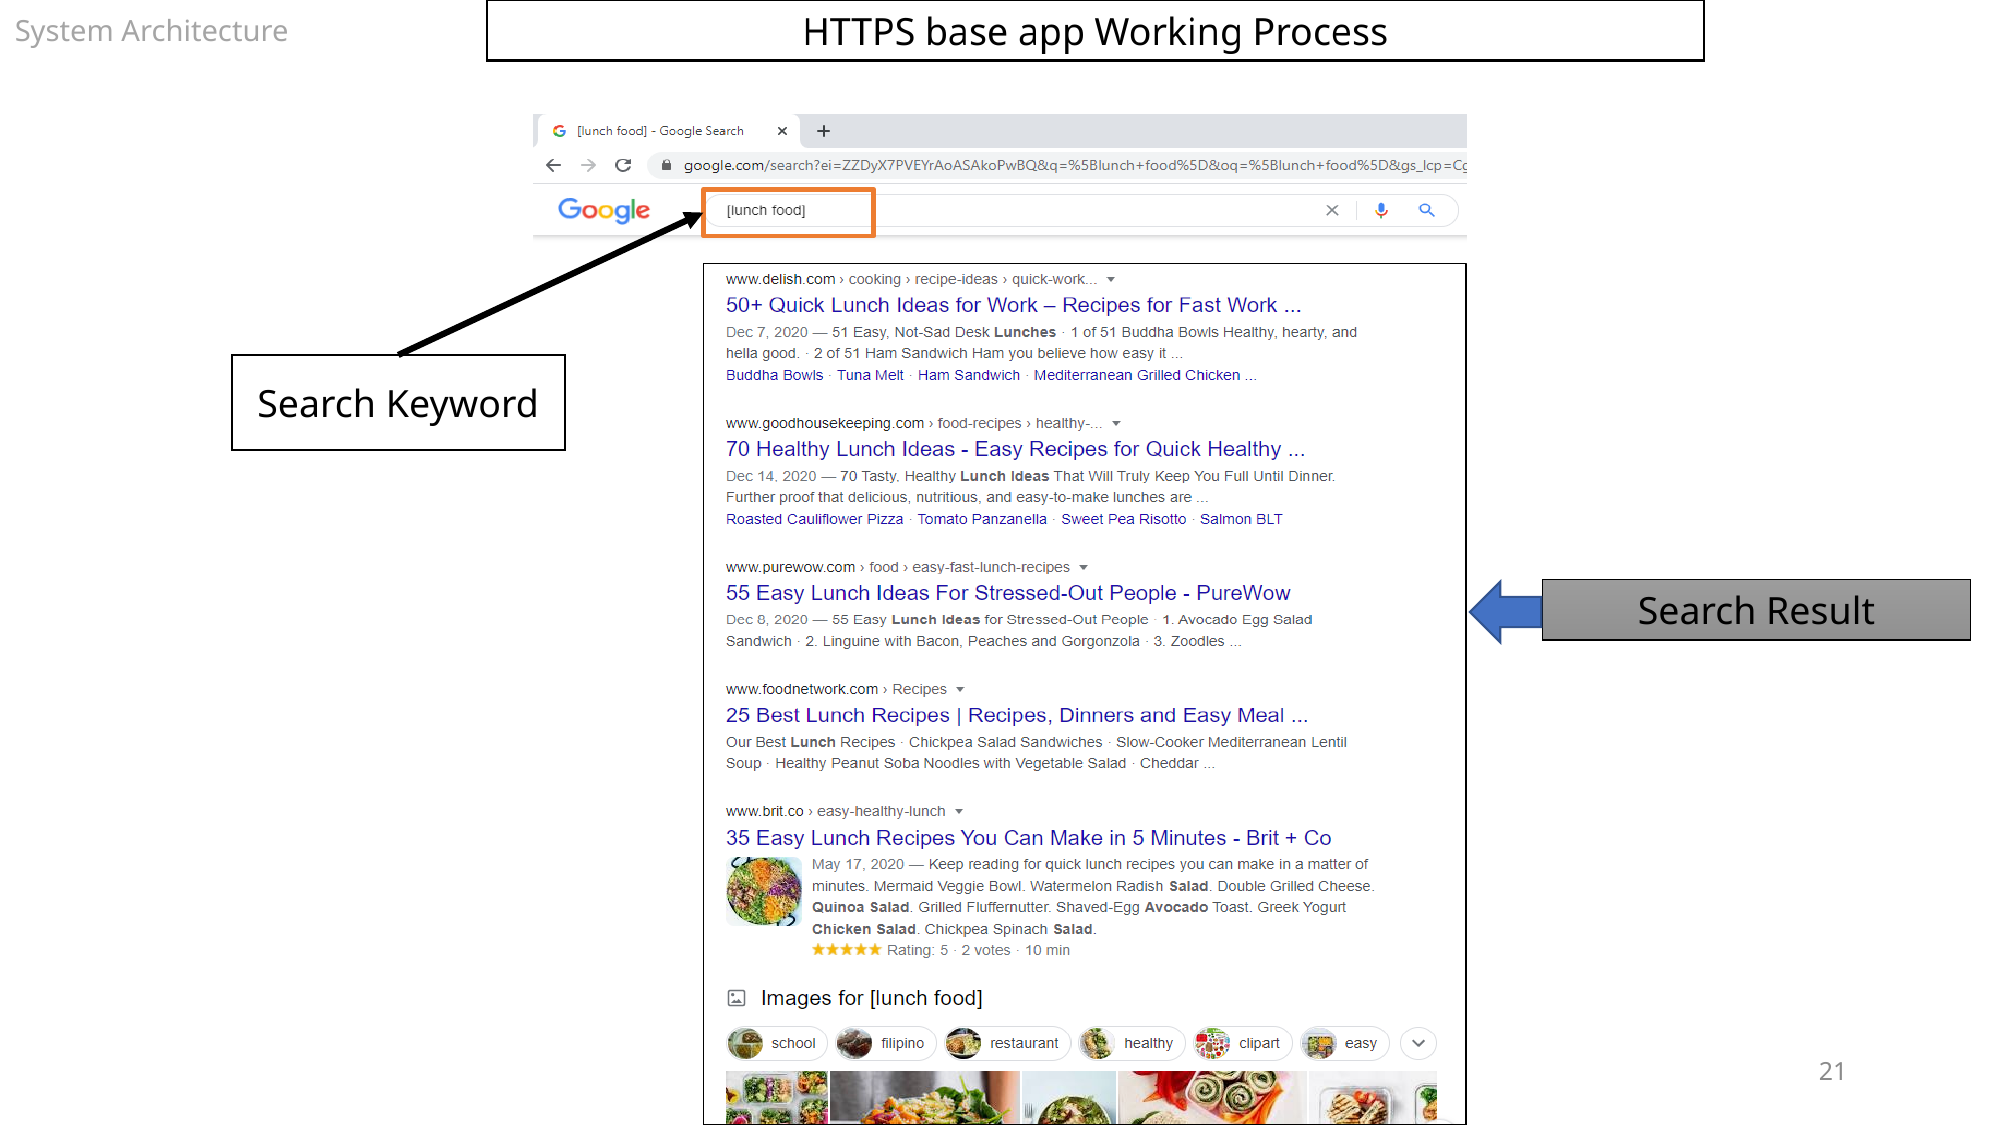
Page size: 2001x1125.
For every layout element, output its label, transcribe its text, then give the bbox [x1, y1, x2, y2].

text_box HTTPS base app Working Process [486, 0, 1705, 62]
text_box Search Result [1542, 579, 1971, 641]
picture [533, 114, 1467, 1125]
text_box System Architecture [0, 0, 471, 61]
text_box [1468, 579, 1543, 645]
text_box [398, 212, 704, 355]
slide_number 21 [1467, 1042, 1863, 1103]
text_box Search Keyword [231, 354, 533, 451]
